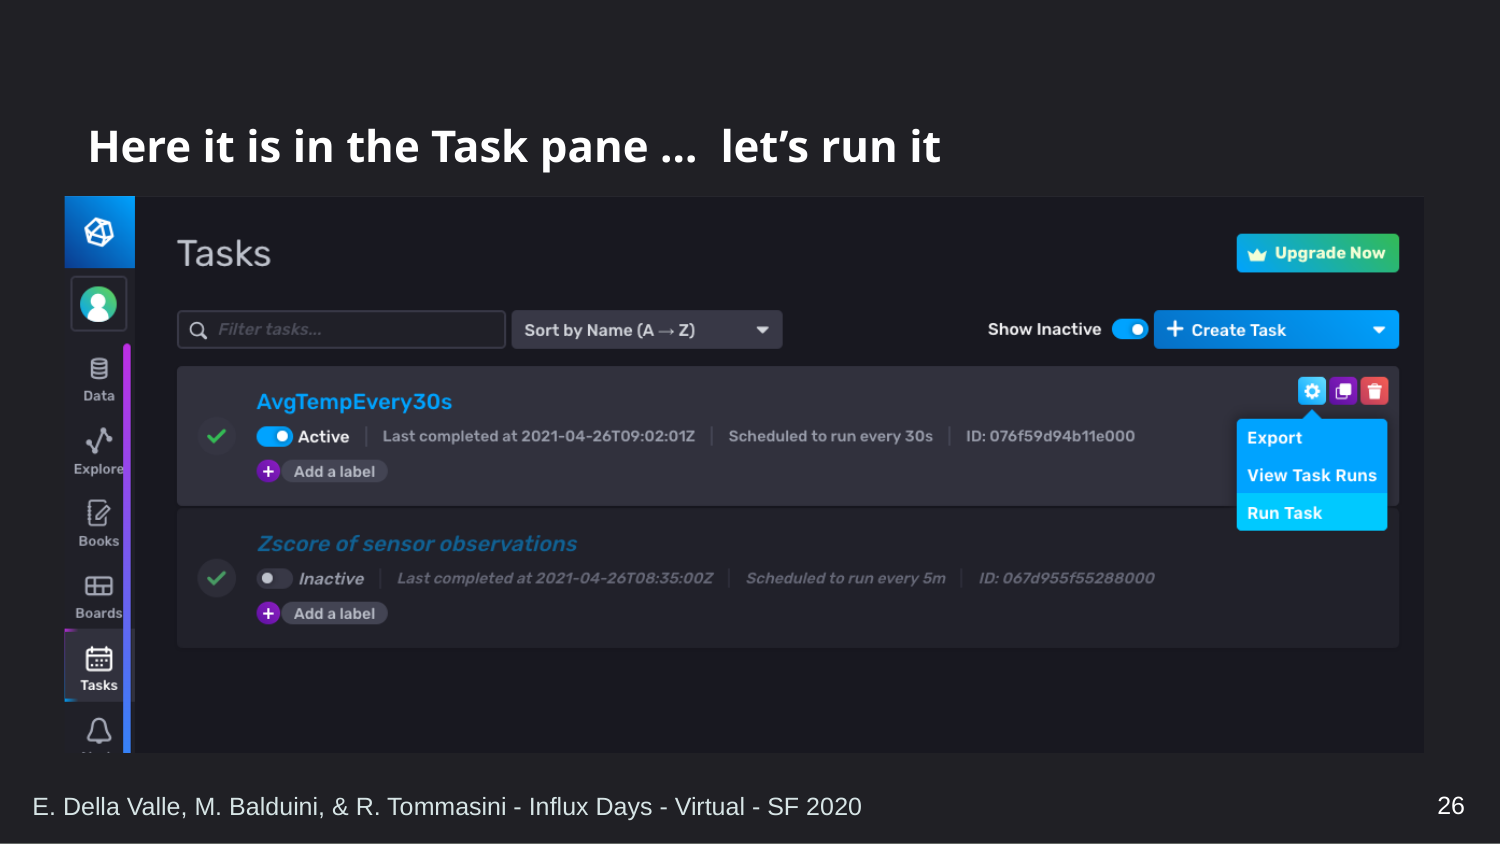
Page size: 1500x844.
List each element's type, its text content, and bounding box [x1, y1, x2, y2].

picture [64, 195, 1425, 753]
footer E. Della Valle, M. Balduini, & R. Tommasini - Influx Days - Virtual - SF 2020 [17, 783, 1135, 828]
title Here it is in the Task pane … let’s run it [76, 99, 1423, 194]
slide_number 26 [1142, 782, 1481, 828]
